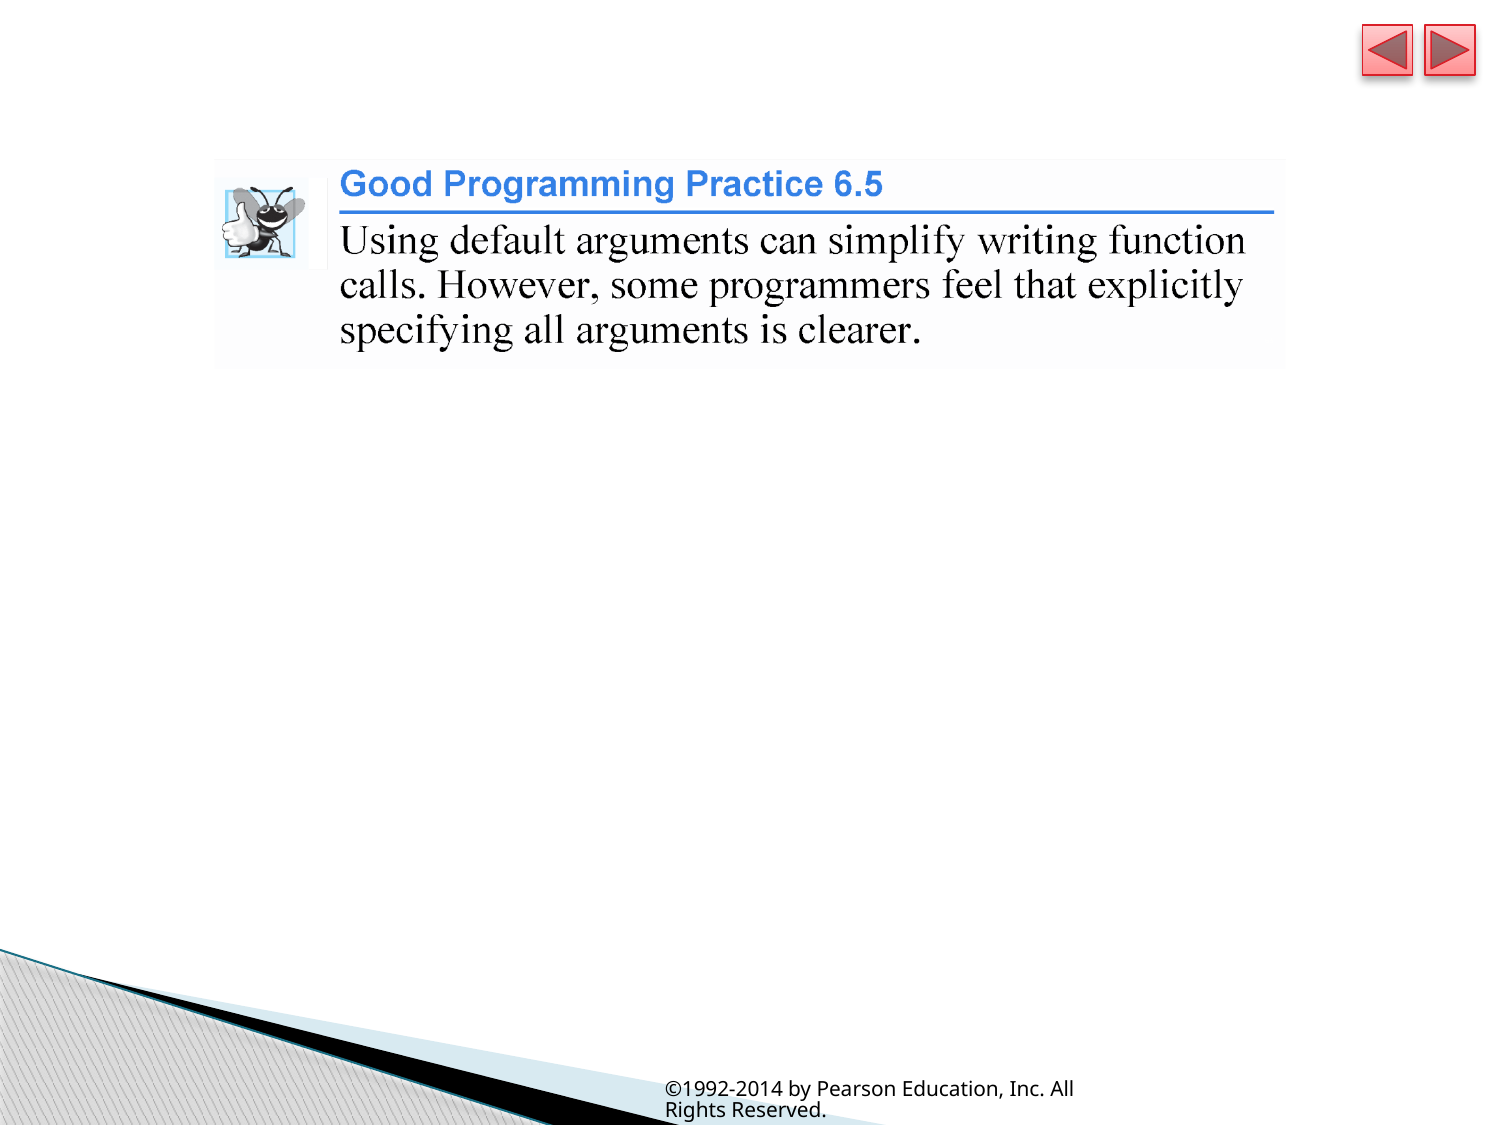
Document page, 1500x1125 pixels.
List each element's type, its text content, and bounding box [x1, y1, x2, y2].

footer ©1992-2014 by Pearson Education, Inc. All Rights Reserved. [650, 1051, 1105, 1112]
picture [0, 106, 1500, 1018]
